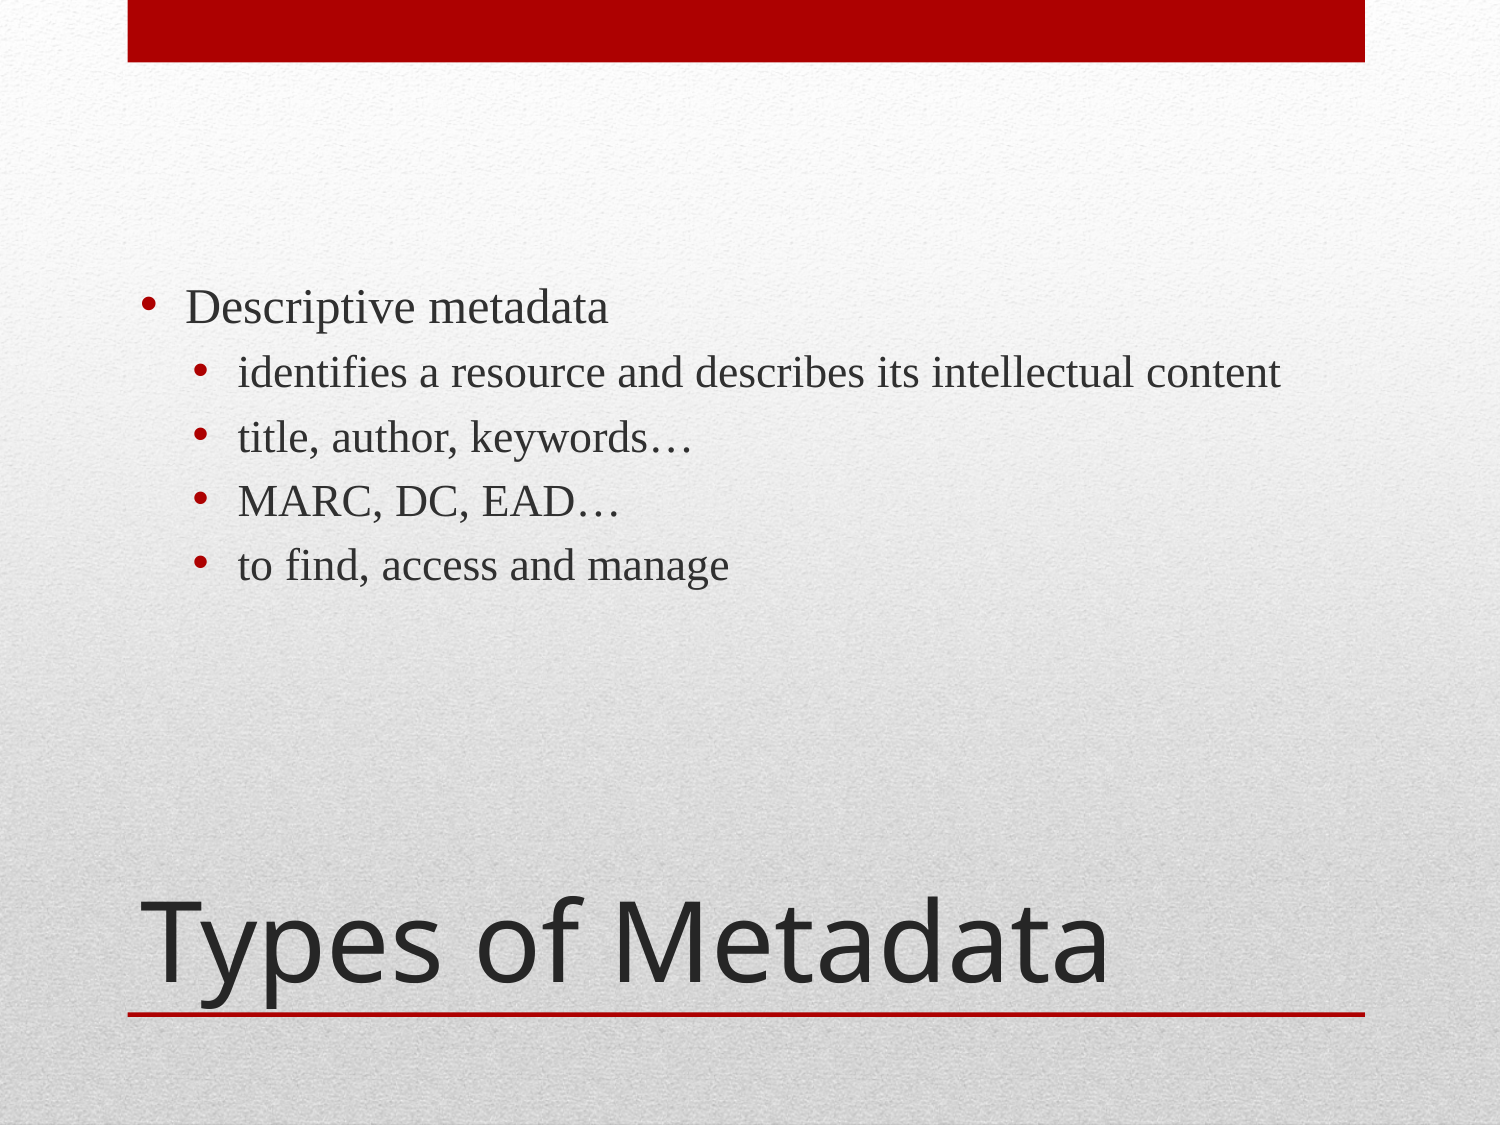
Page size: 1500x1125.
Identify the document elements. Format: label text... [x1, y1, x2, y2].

title Types of Metadata [125, 750, 1238, 1013]
list Descriptive metadata identifies a resource and describes its intellectual content title, author, keywords… MARC, DC, EAD… to find, access and manage [125, 112, 1363, 750]
